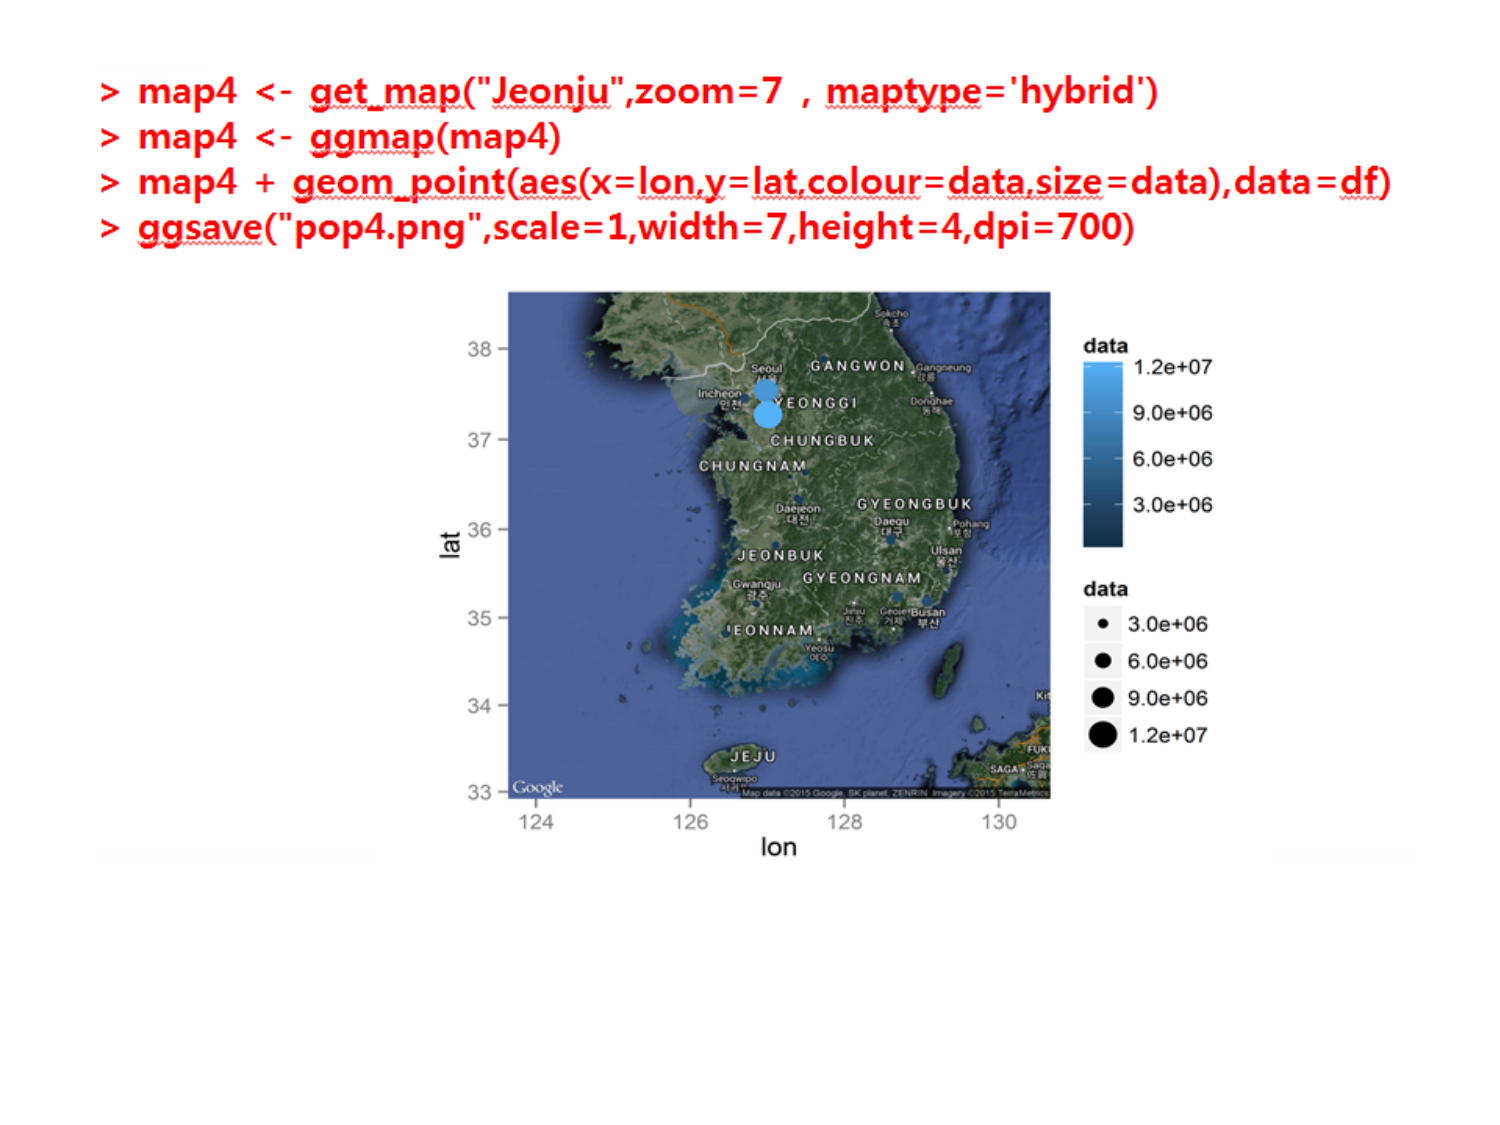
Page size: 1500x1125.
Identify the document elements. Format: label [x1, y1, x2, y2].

picture [90, 66, 1420, 869]
